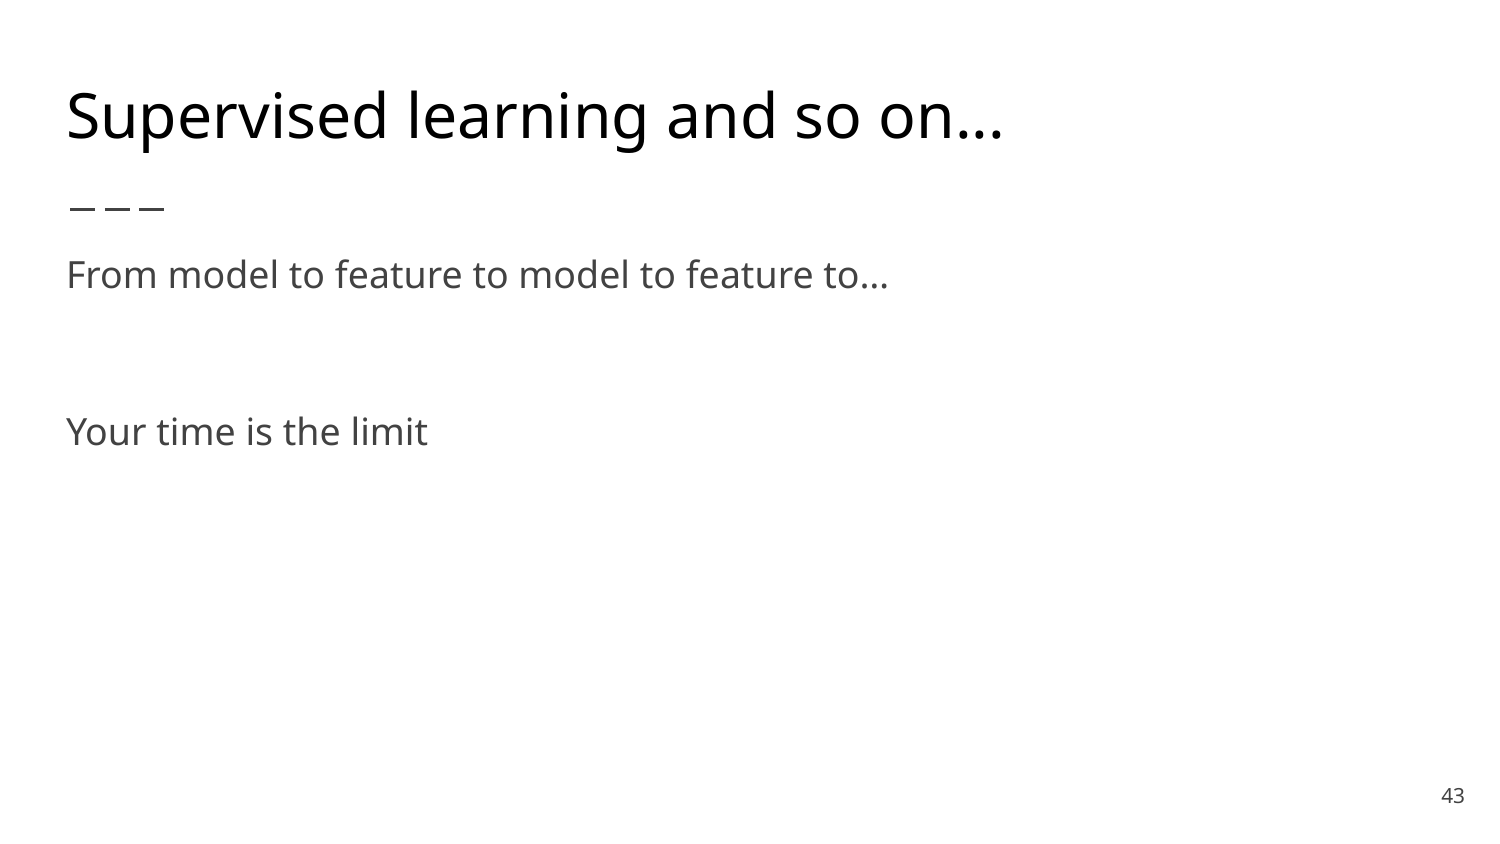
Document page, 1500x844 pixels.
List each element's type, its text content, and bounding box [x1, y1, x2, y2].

list From model to feature to model to feature to… Your time is the limit [51, 236, 1402, 834]
title Supervised learning and so on... [51, 61, 1449, 182]
slide_number ‹#› [1389, 764, 1480, 830]
